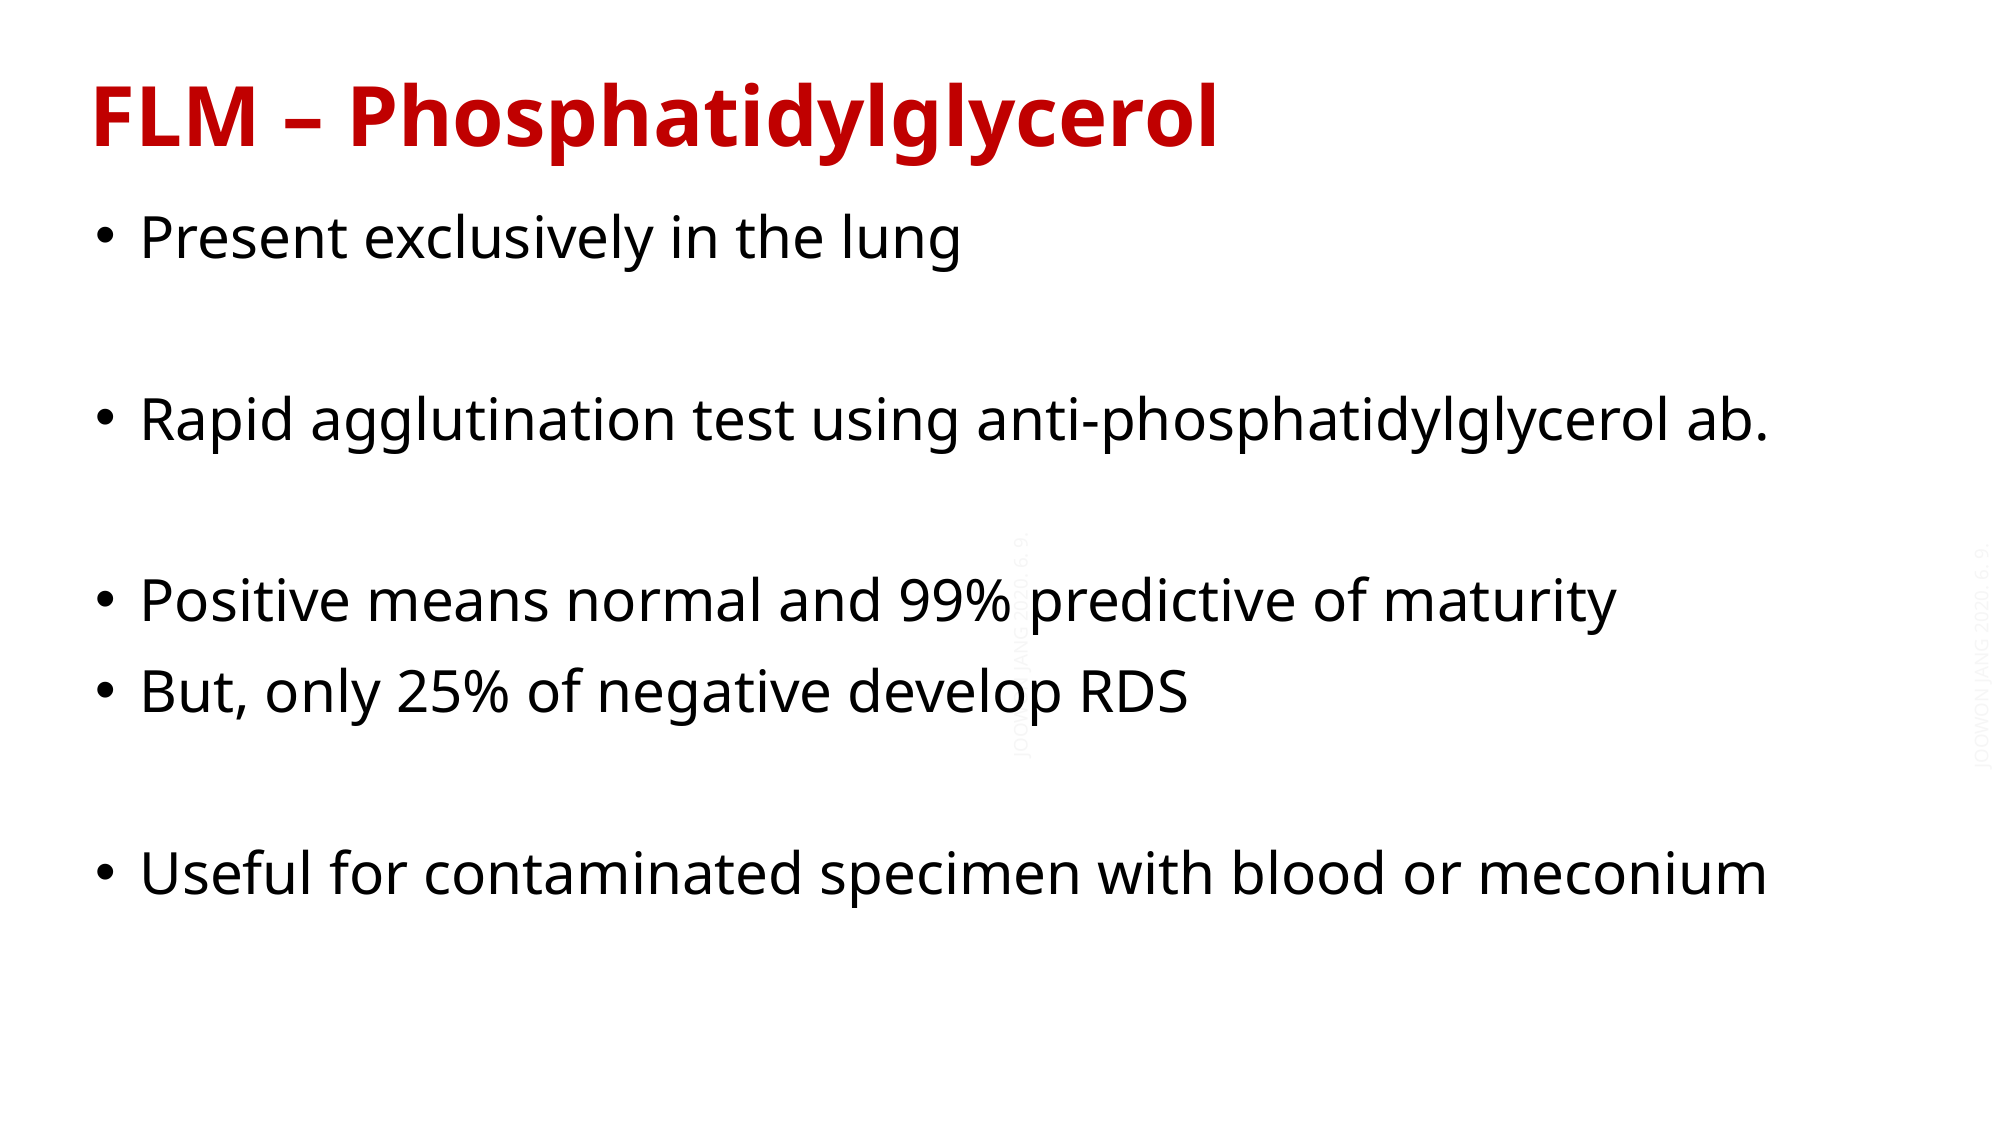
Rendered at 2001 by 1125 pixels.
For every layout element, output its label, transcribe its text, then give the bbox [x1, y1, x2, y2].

text_box Present exclusively in the lung Rapid agglutination test using anti-phosphatidylglycerol ab. Positive means normal and 99% predictive of maturity But, only 25% of negative develop RDS Useful for contaminated specimen with blood or meconium [80, 171, 1933, 914]
text_box FLM – Phosphatidylglycerol [0, 55, 2000, 170]
